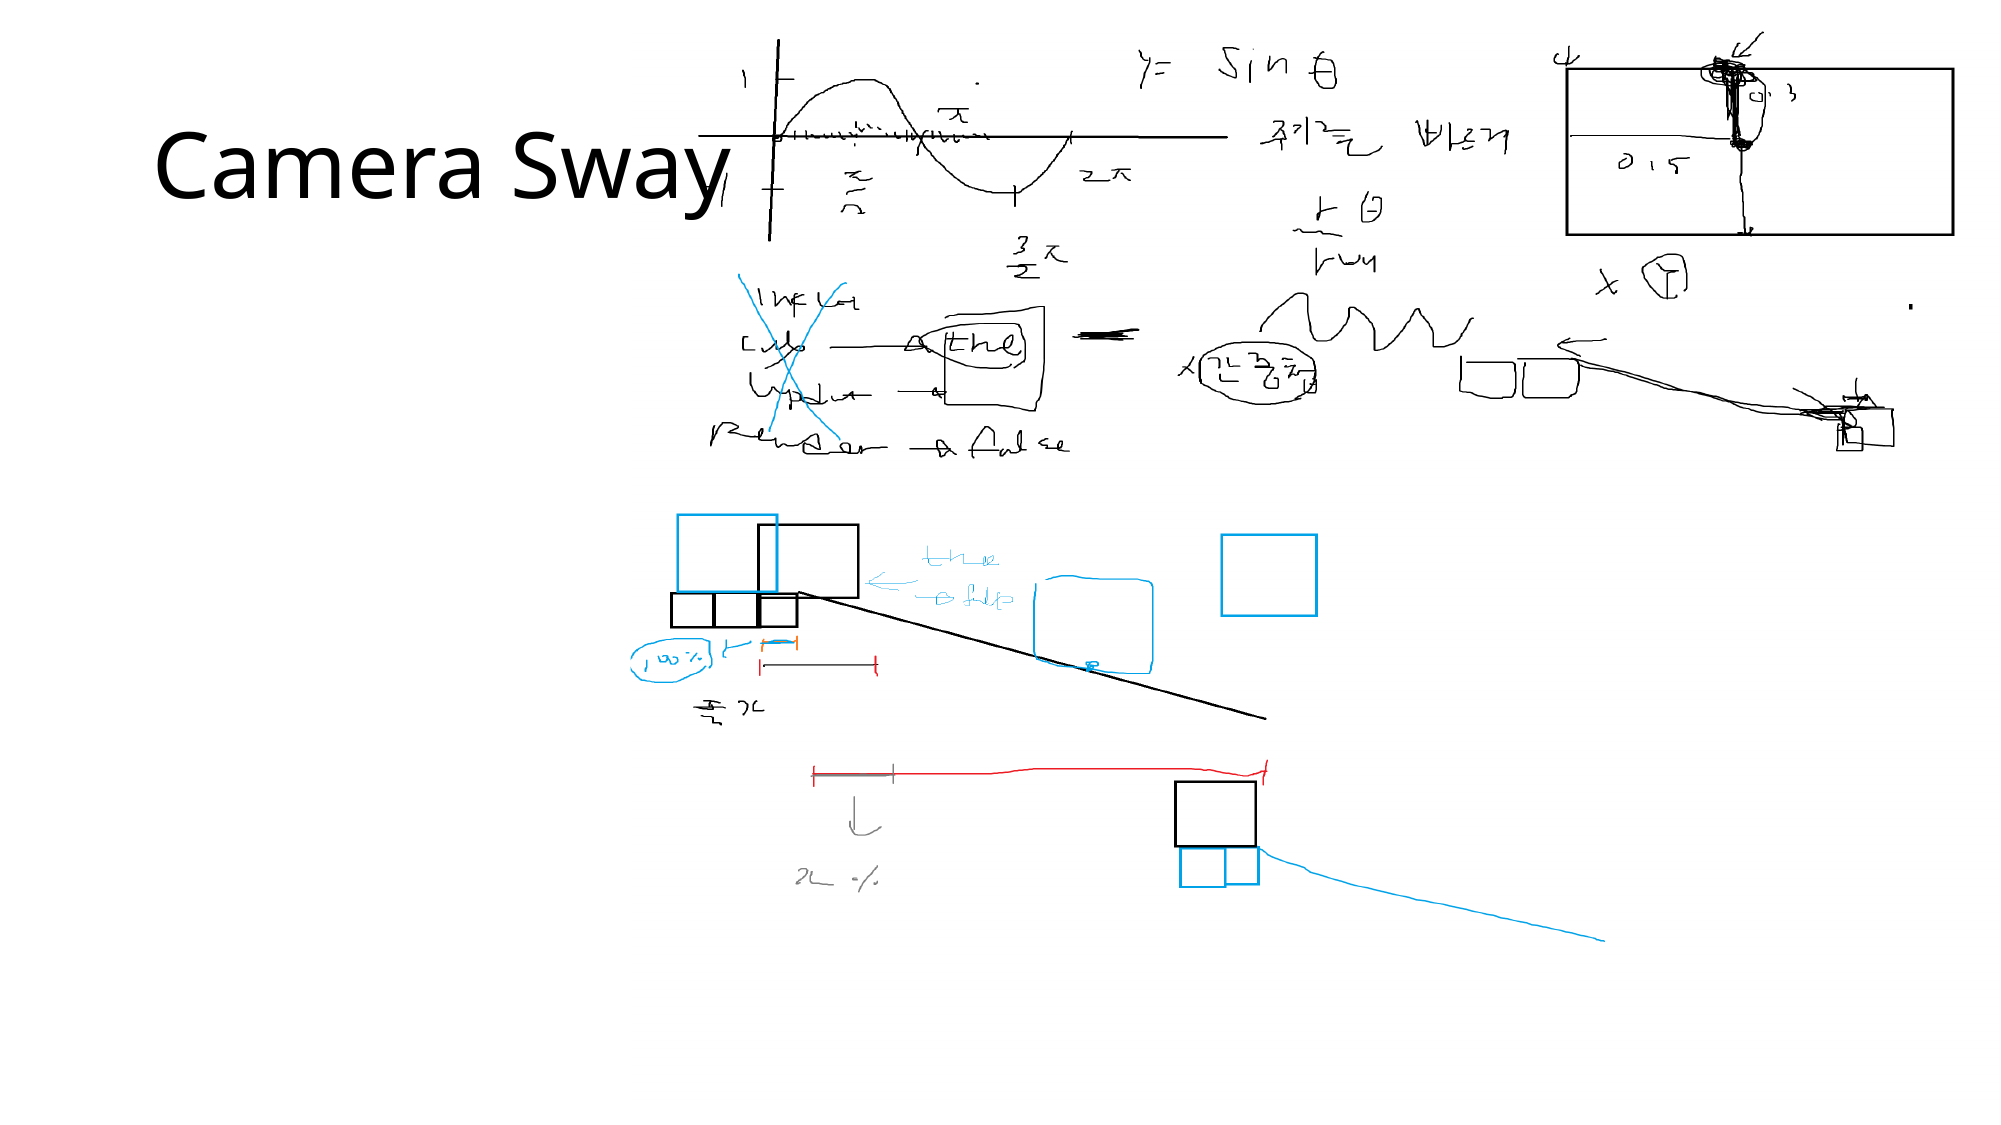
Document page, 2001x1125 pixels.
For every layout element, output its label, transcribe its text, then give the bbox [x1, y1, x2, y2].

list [630, 25, 2000, 1100]
title Camera Sway [137, 59, 630, 278]
